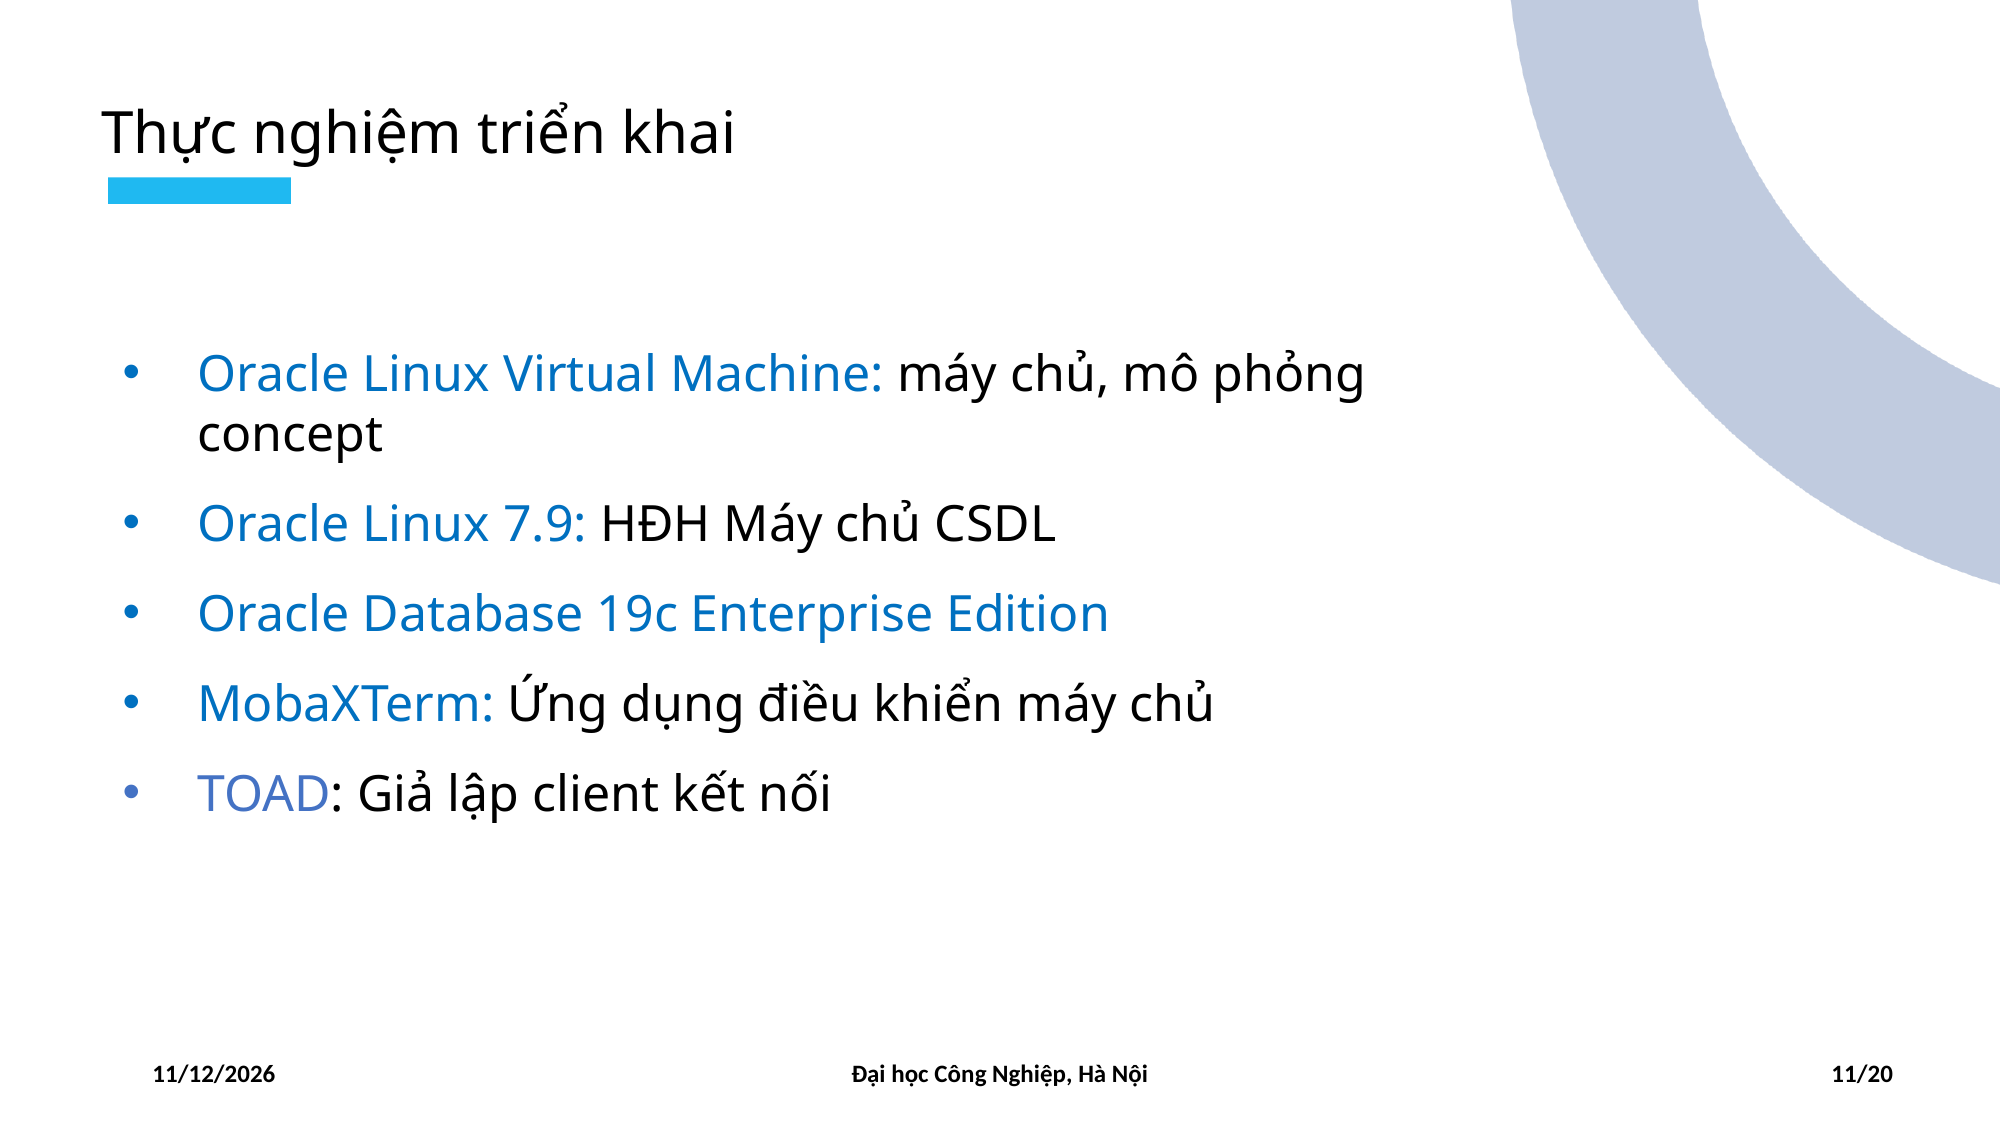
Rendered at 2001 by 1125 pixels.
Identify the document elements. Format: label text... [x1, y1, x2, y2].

text_box Oracle Linux Virtual Machine: máy chủ, mô phỏng concept Oracle Linux 7.9: HĐH Máy chủ CSDL Oracle Database 19c Enterprise Edition MobaXTerm: Ứng dụng điều khiển máy chủ TOAD: Giả lập client kết nối [107, 334, 1565, 829]
text_box Thực nghiệm triển khai [86, 87, 1000, 173]
footer Đại học Công Nghiệp, Hà Nội [662, 1042, 1025, 1103]
text_box 11/20 [1637, 1042, 2000, 1103]
text_box [107, 176, 292, 205]
text_box [1025, 587, 1590, 1125]
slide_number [137, 1042, 588, 1103]
text_box [1506, 0, 2000, 613]
